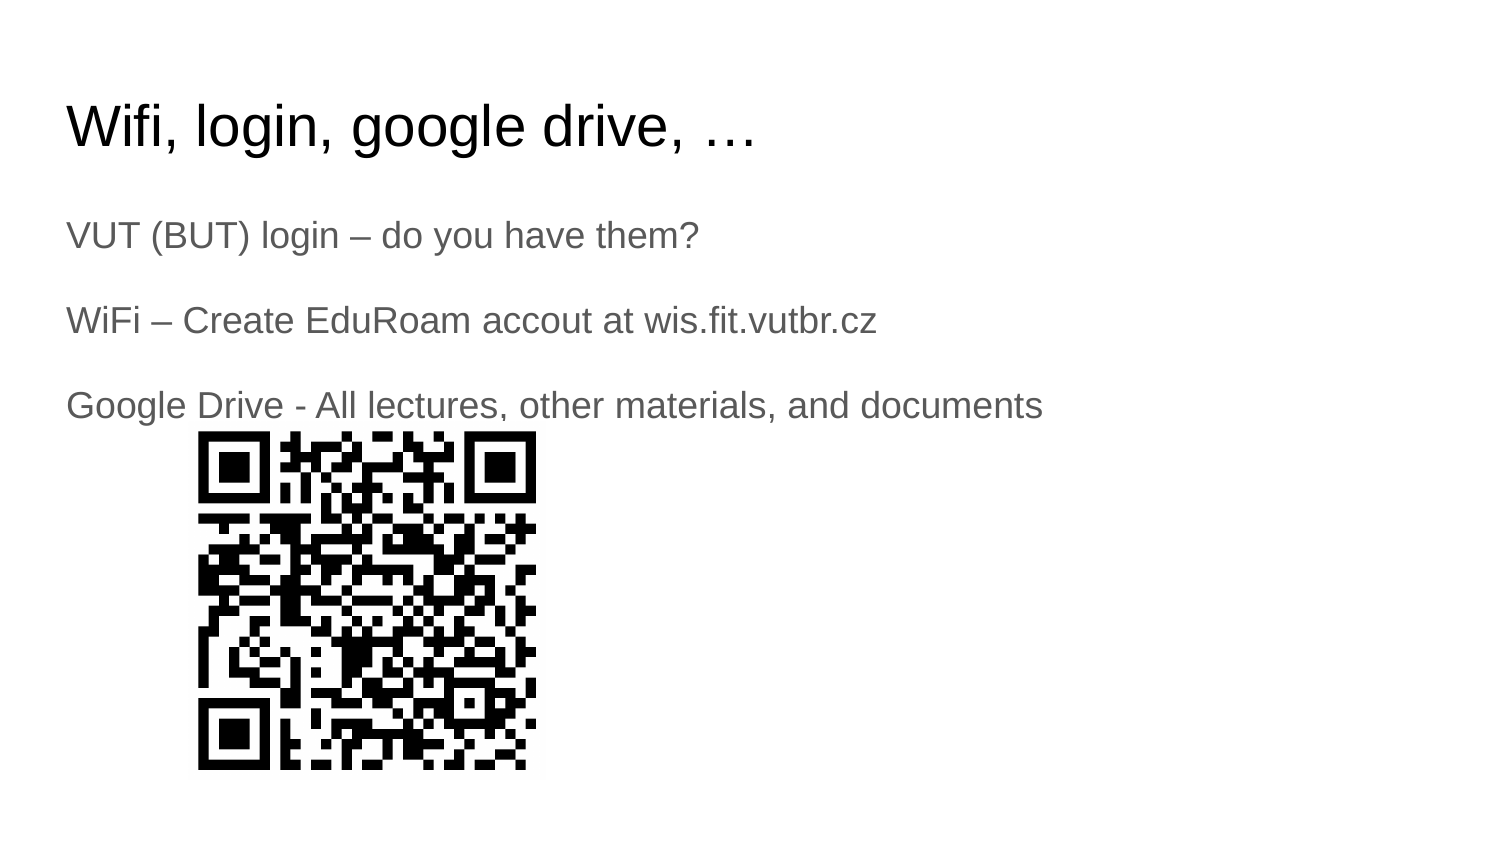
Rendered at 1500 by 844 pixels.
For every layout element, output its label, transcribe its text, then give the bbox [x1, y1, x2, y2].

list VUT (BUT) login – do you have them? WiFi – Create EduRoam accout at wis.fit.vutbr.cz Google Drive - All lectures, other materials, and documents [51, 189, 1449, 750]
picture [188, 421, 546, 780]
title Wifi, login, google drive, … [51, 72, 1449, 167]
